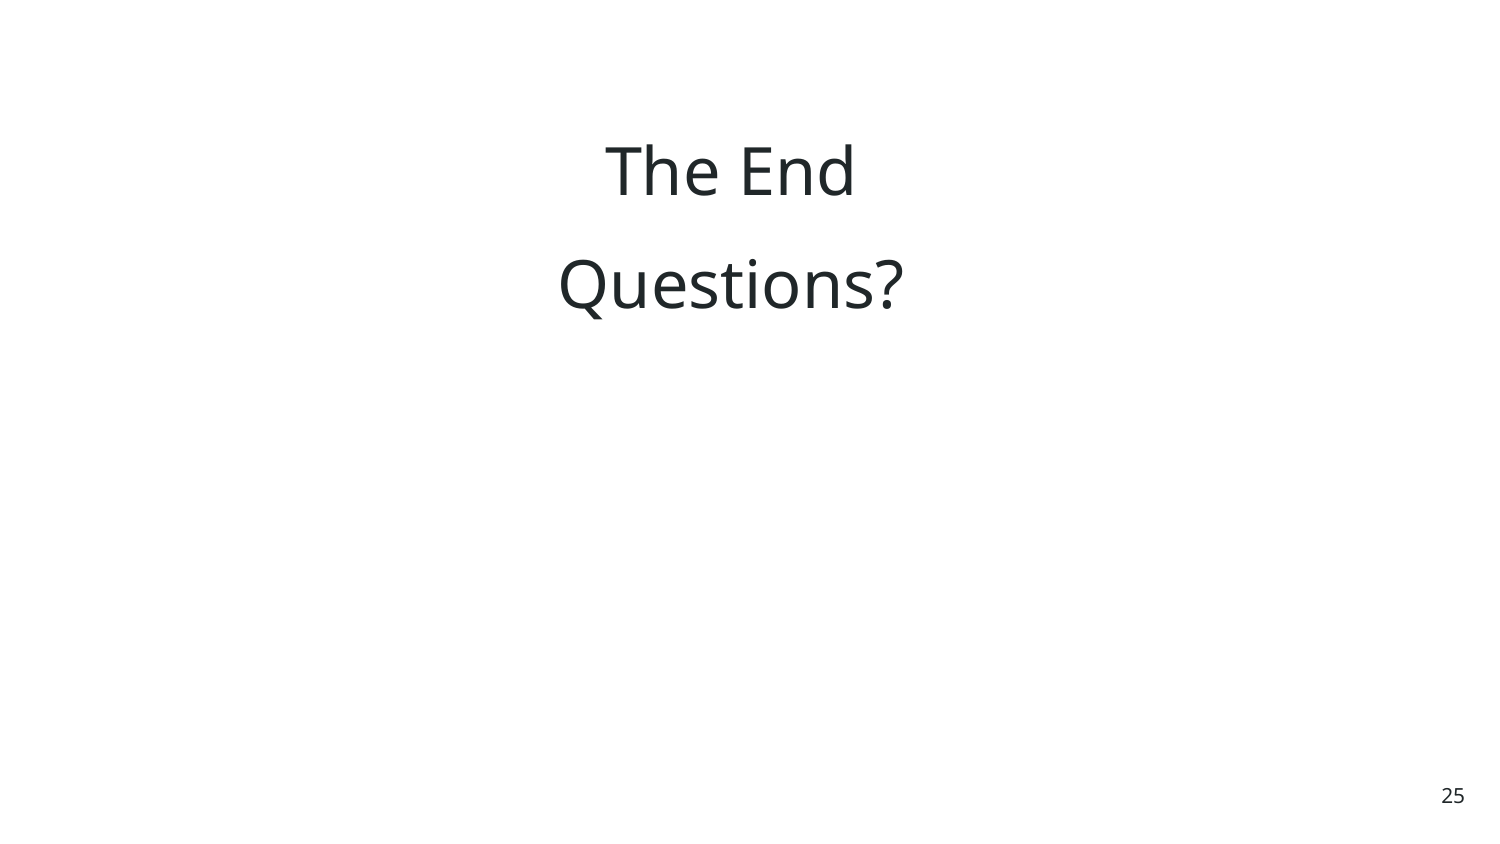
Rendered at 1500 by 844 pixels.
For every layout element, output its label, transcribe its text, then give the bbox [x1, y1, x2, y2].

slide_number 25 [1389, 764, 1480, 830]
title The End Questions? [51, 116, 1412, 728]
